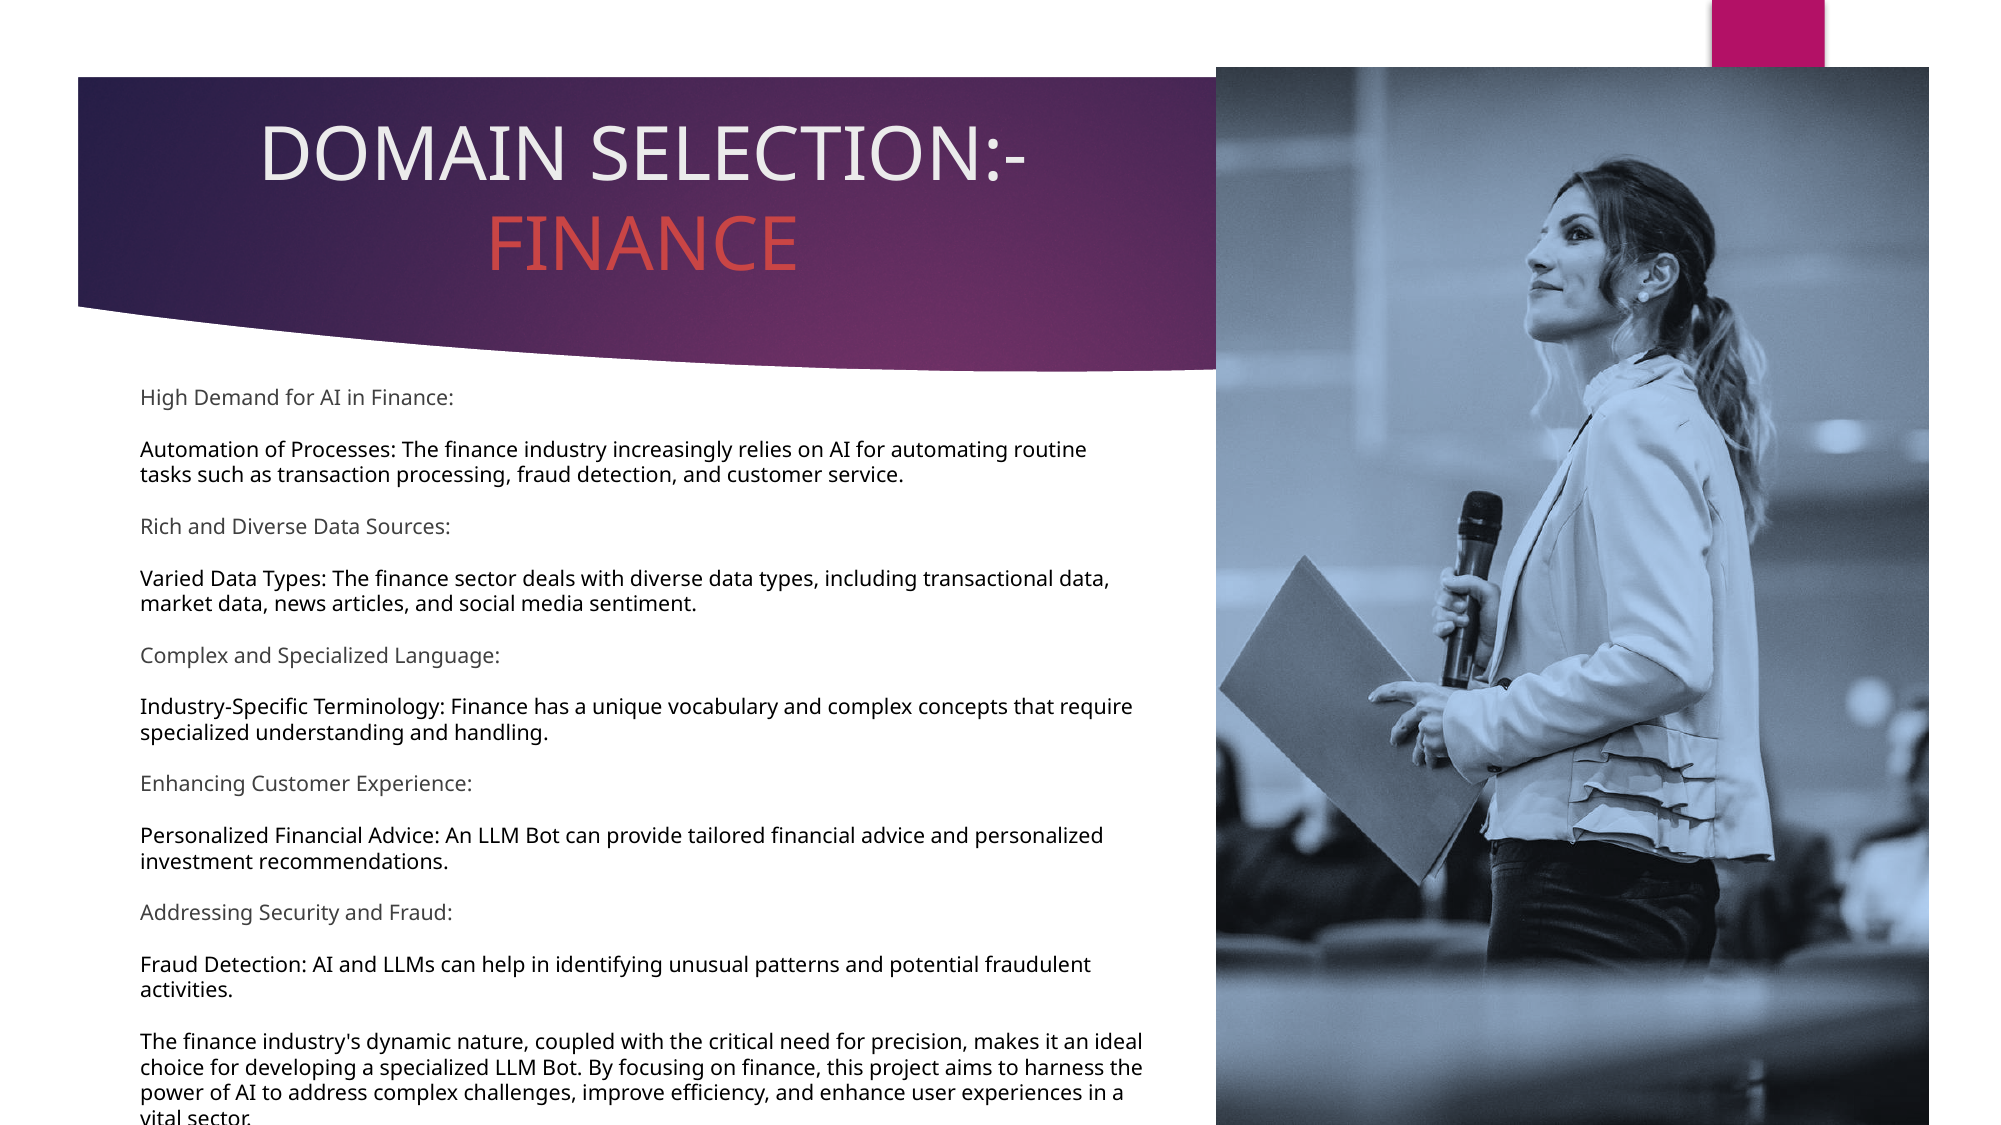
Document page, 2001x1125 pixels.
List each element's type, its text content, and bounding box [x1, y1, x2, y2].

title DOMAIN SELECTION:- FINANCE [150, 173, 1137, 286]
list High Demand for AI in Finance: Automation of Processes: The finance industry increasingly relies on AI for automating routine tasks such as transaction processing, fraud detection, and customer service. Rich and Diverse Data Sources: Varied Data Types: The finance sector deals with diverse data types, including transactional data, market data, news articles, and social media sentiment. Complex and Specialized Language: Industry-Specific Terminology: Finance has a unique vocabulary and complex concepts that require specialized understanding and handling. Enhancing Customer Experience: Personalized Financial Advice: An LLM Bot can provide tailored financial advice and personalized investment recommendations. Addressing Security and Fraud: Fraud Detection: AI and LLMs can help in identifying unusual patterns and potential fraudulent activities. The finance industry's dynamic nature, coupled with the critical need for precision, makes it an ideal choice for developing a specialized LLM Bot. By focusing on finance, this project aims to harness the power of AI to address complex challenges, improve efficiency, and enhance user experiences in a vital sector. [125, 384, 1161, 1125]
picture [1215, 67, 1930, 1125]
